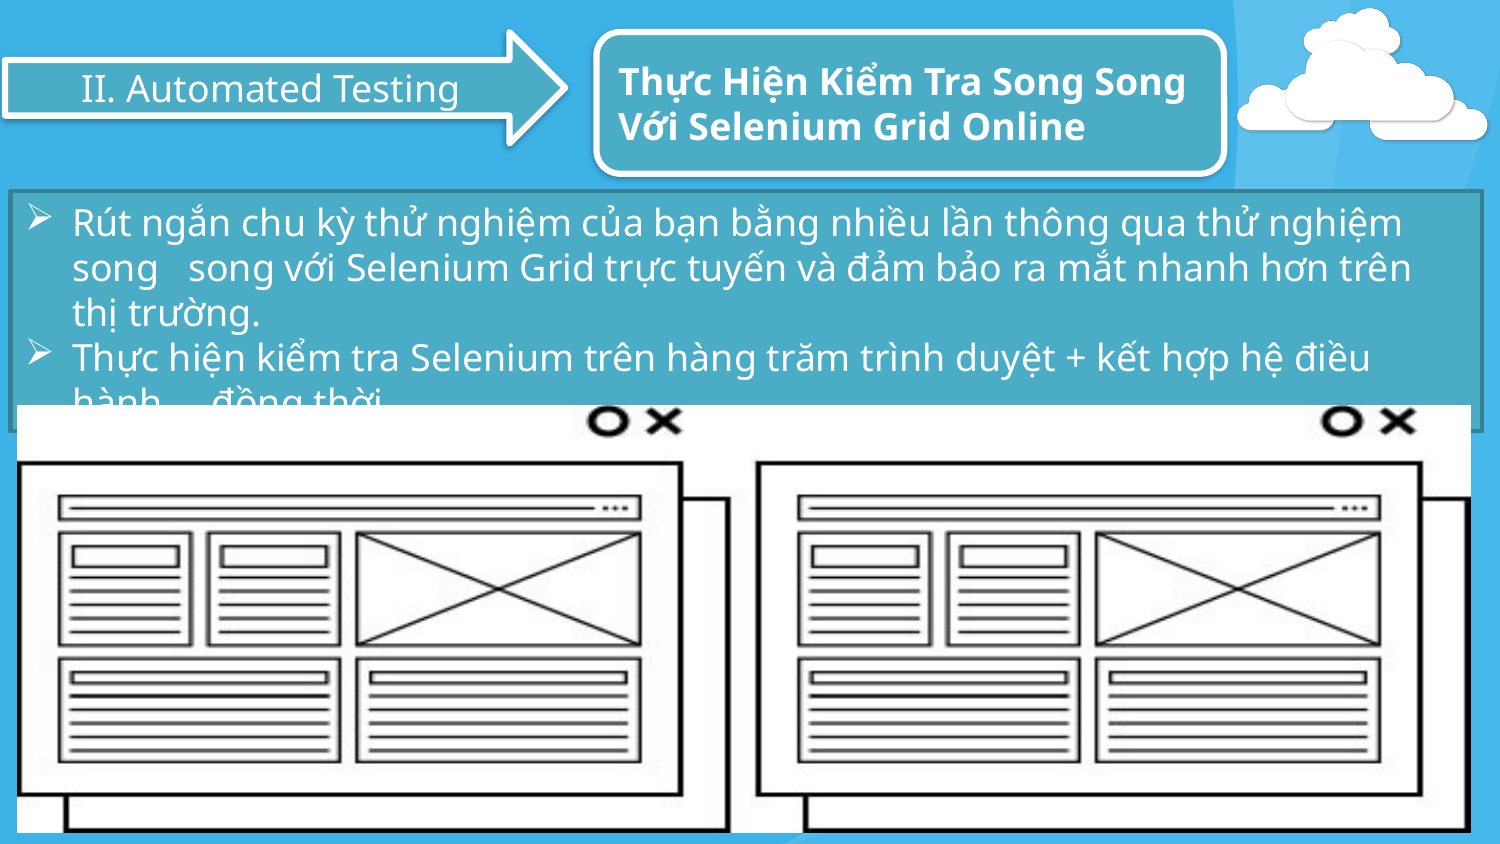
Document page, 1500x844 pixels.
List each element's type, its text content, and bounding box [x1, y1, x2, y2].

picture [0, 0, 1500, 844]
text_box Thực Hiện Kiểm Tra Song Song Với Selenium Grid Online [593, 28, 1228, 177]
text_box II. Automated Testing [1, 29, 569, 147]
text_box Rút ngắn chu kỳ thử nghiệm của bạn bằng nhiều lần thông qua thử nghiệm song song với Selenium Grid trực tuyến và đảm bảo ra mắt nhanh hơn trên thị trường. Thực hiện kiểm tra Selenium trên hàng trăm trình duyệt + kết hợp hệ điều hành, đồng thời. [8, 189, 1484, 433]
